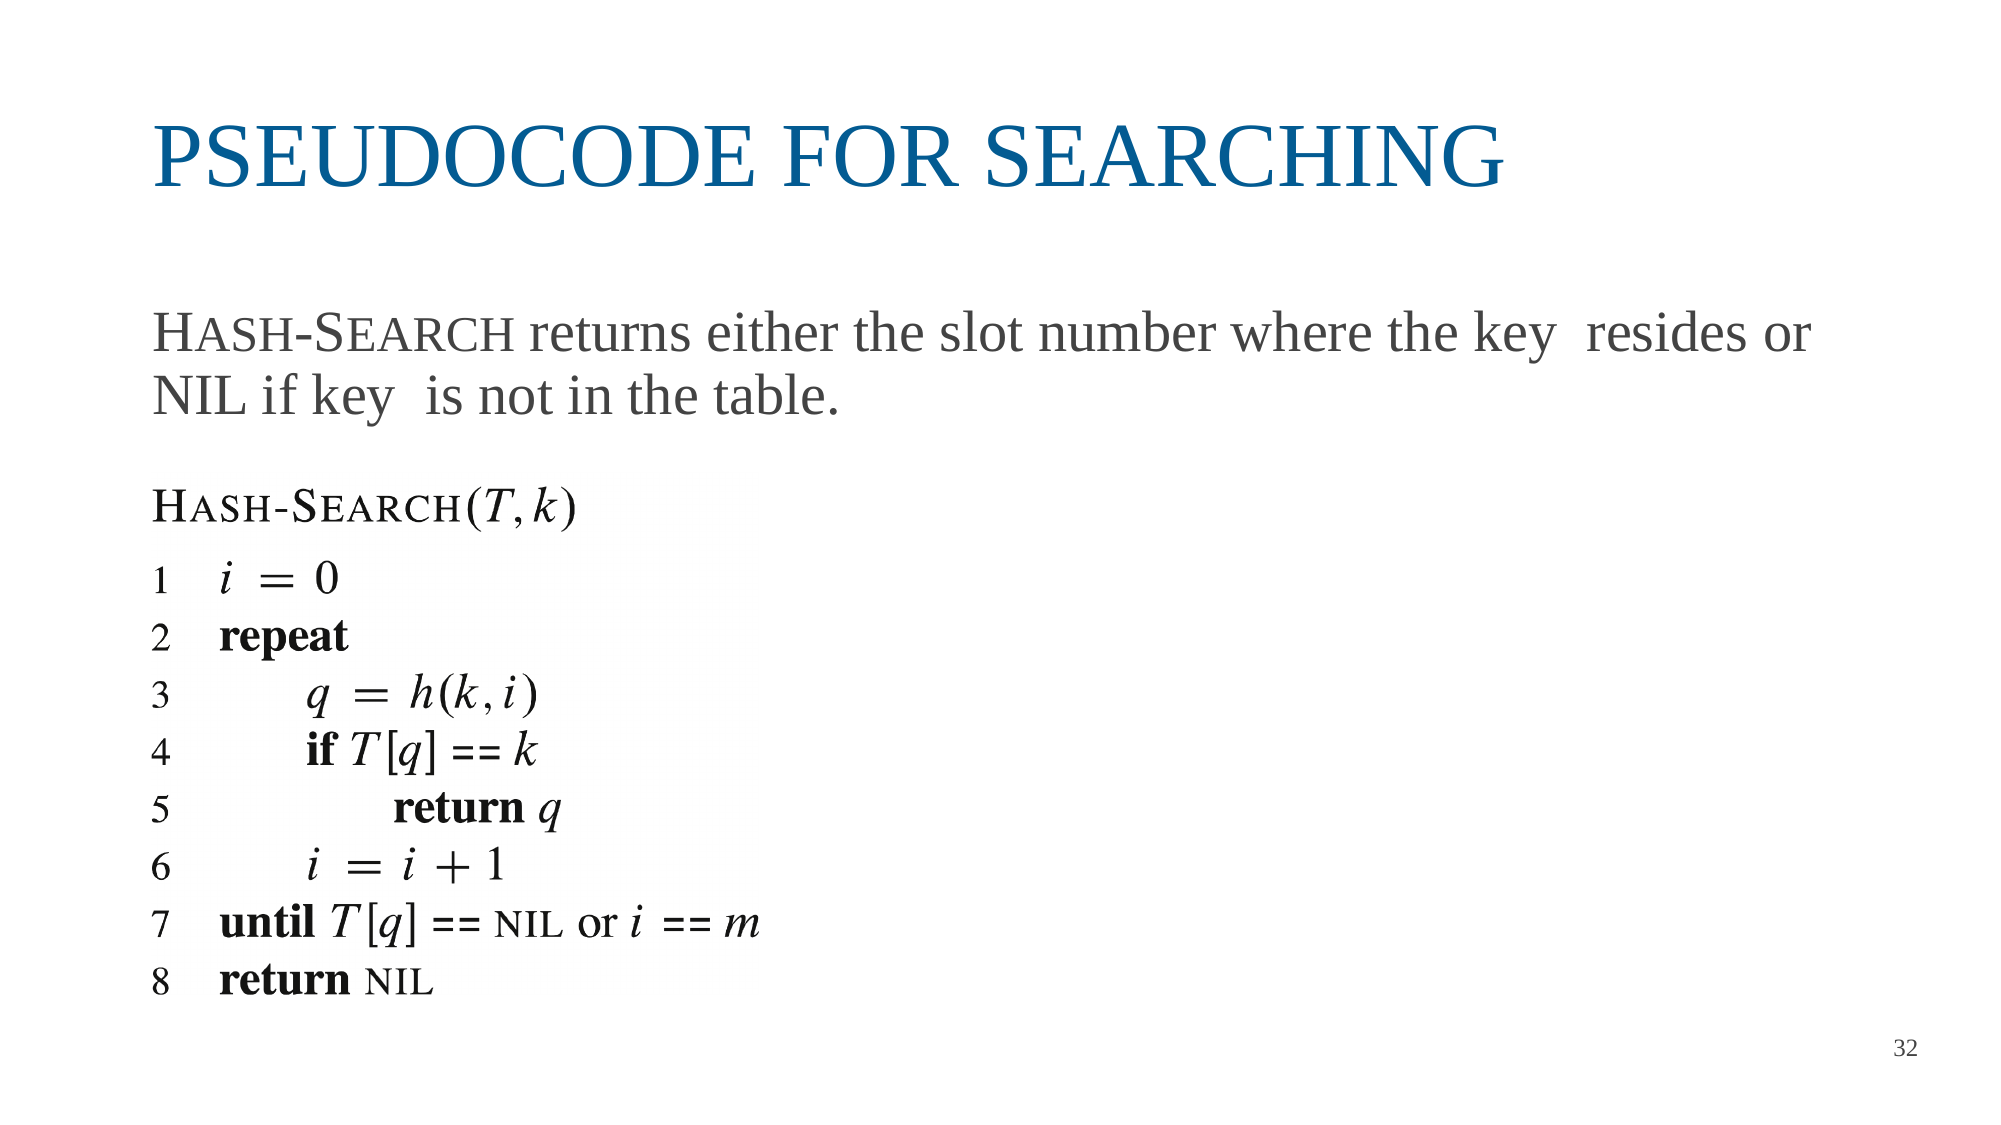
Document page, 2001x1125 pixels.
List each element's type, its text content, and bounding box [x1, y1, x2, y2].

slide_number 32 [1483, 1016, 1934, 1077]
title PSEUDOCODE FOR SEARCHING [137, 48, 1863, 266]
picture [151, 472, 762, 1077]
